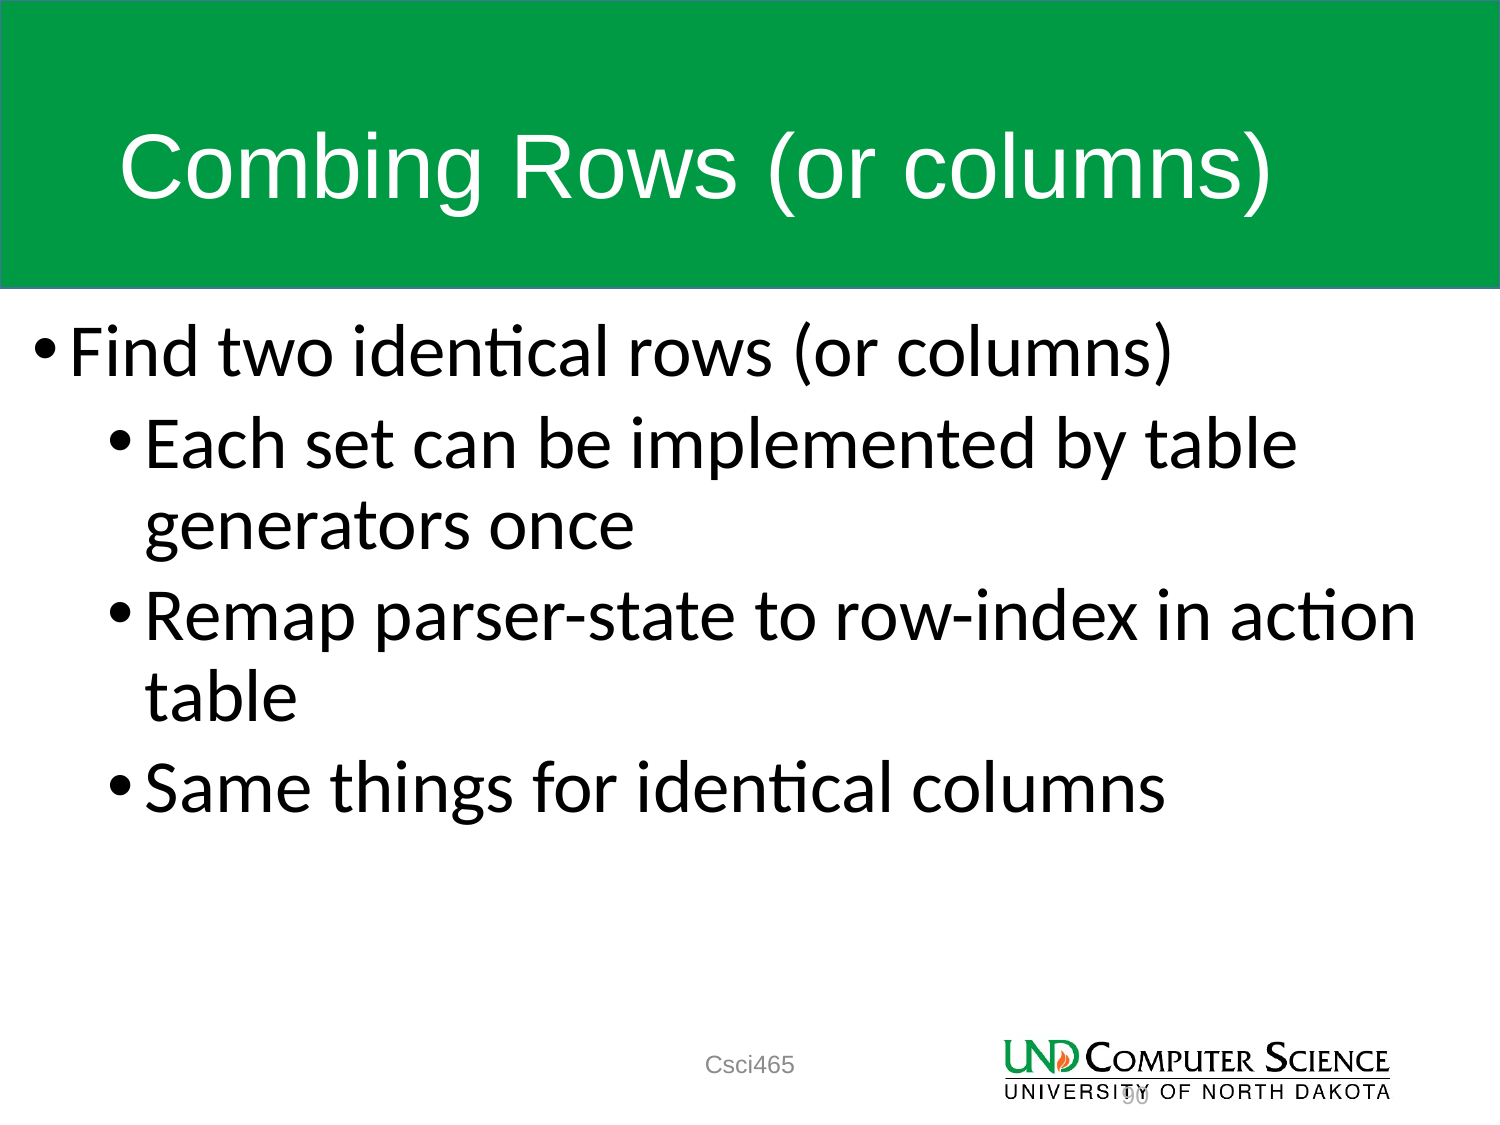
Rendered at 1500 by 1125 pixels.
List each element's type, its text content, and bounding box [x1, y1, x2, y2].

slide_number 90 [1106, 1064, 1457, 1125]
footer Csci465 [512, 1024, 988, 1103]
picture [999, 1034, 1397, 1104]
list Find two identical rows (or columns) Each set can be implemented by table generators once Remap parser-state to row-index in action table Same things for identical columns [17, 304, 1471, 998]
title Combing Rows (or columns) [103, 59, 1397, 278]
